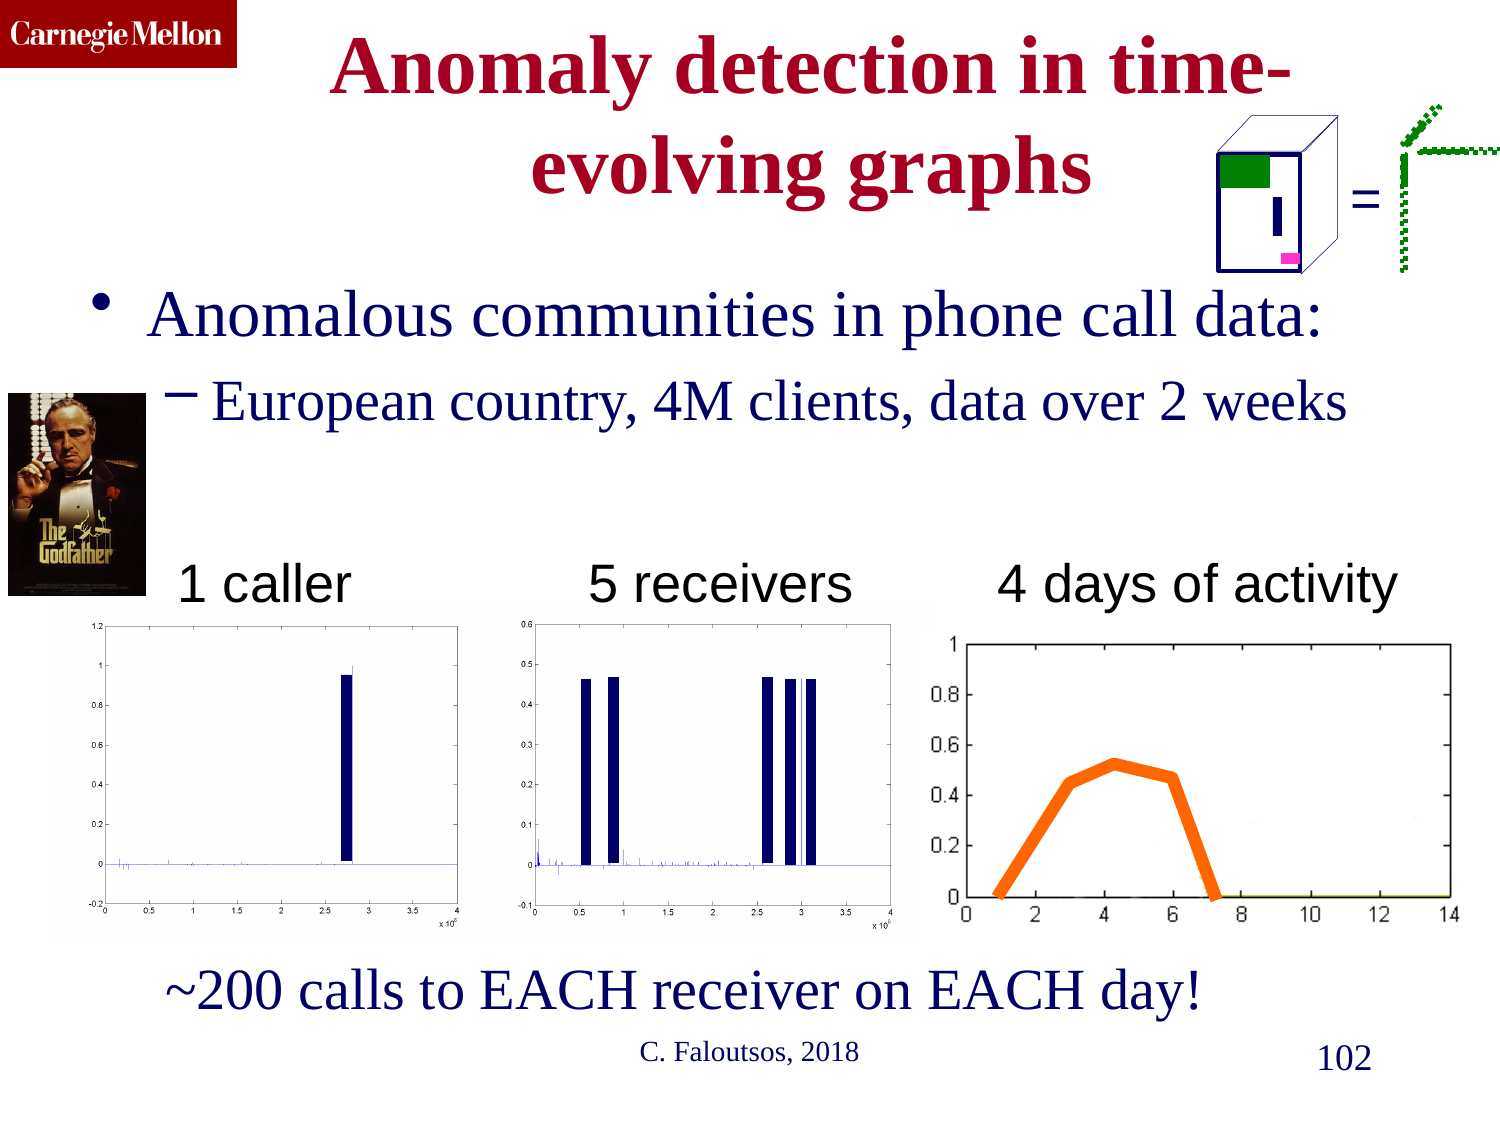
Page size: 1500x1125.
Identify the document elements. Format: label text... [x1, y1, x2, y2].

text_box 5 receivers [573, 540, 869, 596]
text_box 1 caller [162, 540, 368, 598]
list Anomalous communities in phone call data: European country, 4M clients, data over 2 weeks ~200 calls to EACH receiver on EACH day! [74, 262, 1426, 632]
picture [0, 0, 237, 68]
footer C. Faloutsos, 2018 [512, 1024, 988, 1101]
picture [45, 598, 1472, 943]
title Anomaly detection in time-evolving graphs [250, 53, 1373, 167]
text_box 4 days of activity [983, 540, 1415, 621]
list Anomalous communities in phone call data: European country, 4M clients, data over 2 weeks ~200 calls to EACH receiver on EACH day! [74, 948, 1426, 1086]
slide_number 102 [1074, 1024, 1388, 1101]
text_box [1217, 100, 1500, 275]
picture [8, 393, 146, 597]
